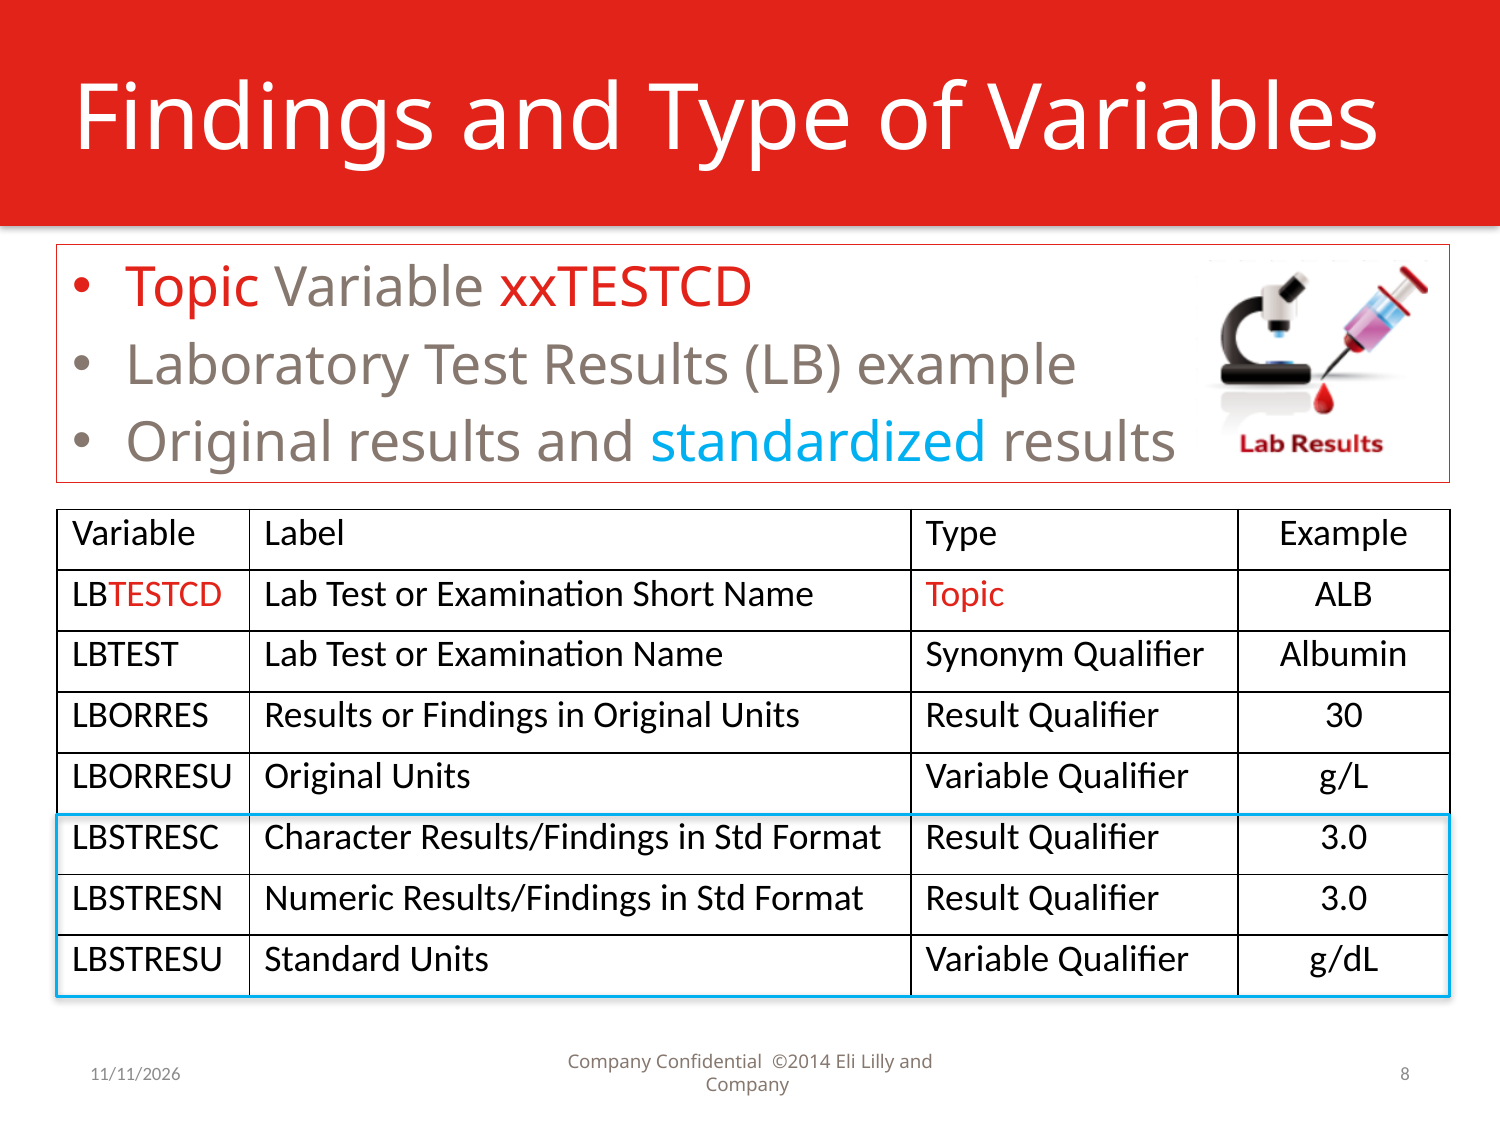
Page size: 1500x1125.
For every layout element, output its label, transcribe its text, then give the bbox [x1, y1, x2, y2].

table_cell LBORRESU [58, 754, 249, 812]
table_cell Lab Test or Examination Short Name [250, 571, 910, 630]
table_header Variable [58, 510, 249, 569]
table_cell Results or Findings in Original Units [250, 693, 910, 752]
table_cell g/L [1239, 754, 1449, 813]
table_cell LBORRES [58, 693, 249, 752]
table_cell Topic [912, 571, 1237, 630]
list Topic Variable xxTESTCD Laboratory Test Results (LB) example Original results and standardized results [56, 244, 1450, 483]
table_header Label [250, 510, 910, 569]
title Findings and Type of Variables [56, 19, 1450, 207]
text_box [56, 814, 1451, 997]
table_header Example [1239, 510, 1449, 569]
table_cell Synonym Qualifier [912, 632, 1237, 691]
table_cell Result Qualifier [912, 693, 1237, 752]
table_cell Original Units [250, 754, 910, 812]
table_cell ALB [1239, 571, 1449, 630]
table_cell 30 [1239, 693, 1449, 752]
table_cell LBTESTCD [58, 571, 249, 630]
table_cell LBTEST [58, 632, 249, 691]
footer Company Confidential ©2014 Eli Lilly and Company [512, 1042, 988, 1103]
table_cell Albumin [1239, 632, 1449, 691]
slide_number 8 [1074, 1042, 1425, 1103]
table_cell Lab Test or Examination Name [250, 632, 910, 691]
picture [1196, 259, 1428, 458]
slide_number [75, 1042, 425, 1103]
table_cell Variable Qualifier [912, 754, 1237, 812]
table_header Type [912, 510, 1237, 569]
